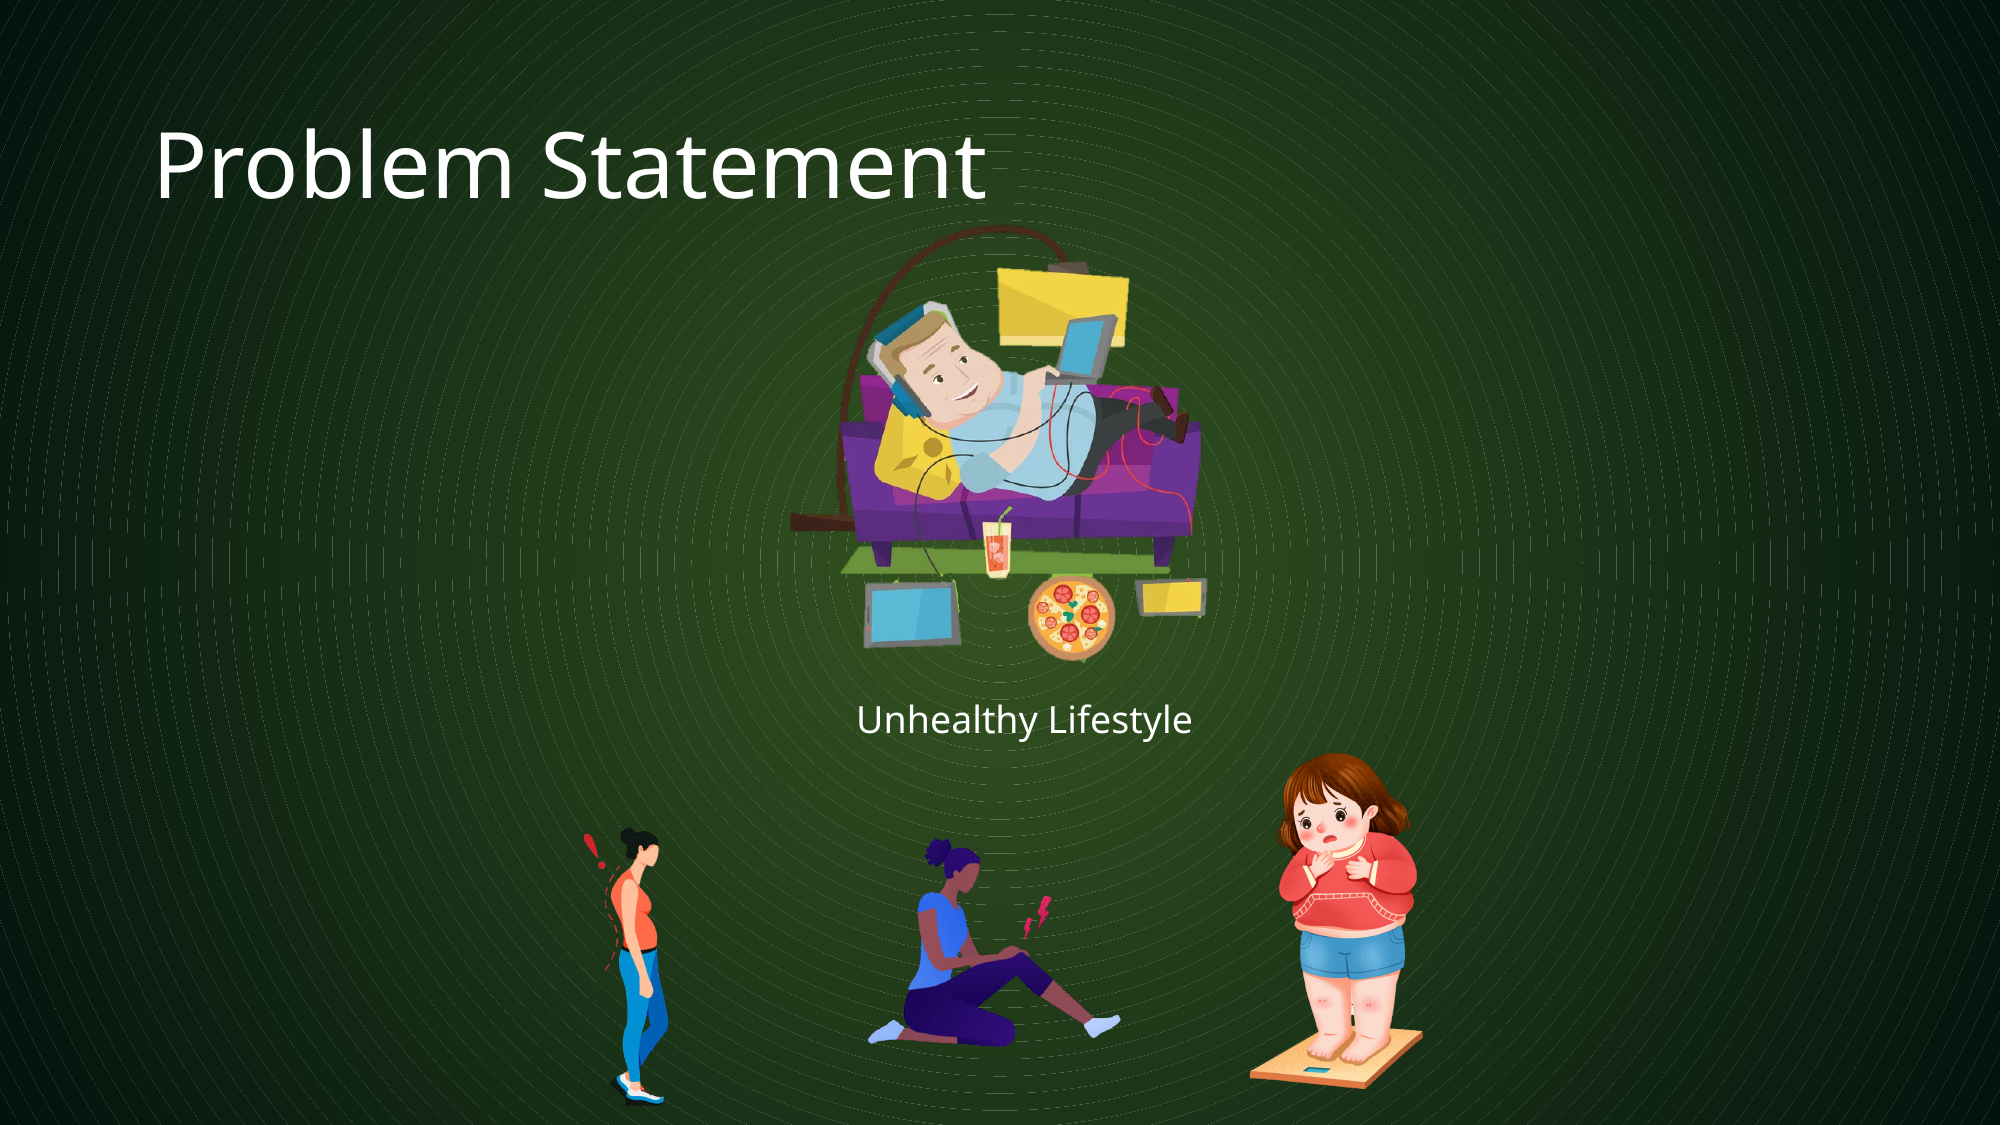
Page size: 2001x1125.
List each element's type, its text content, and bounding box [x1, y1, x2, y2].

picture [781, 202, 1247, 669]
text_box Unhealthy Lifestyle [802, 688, 1247, 749]
title Problem Statement [137, 59, 1863, 278]
picture [472, 737, 1528, 1125]
